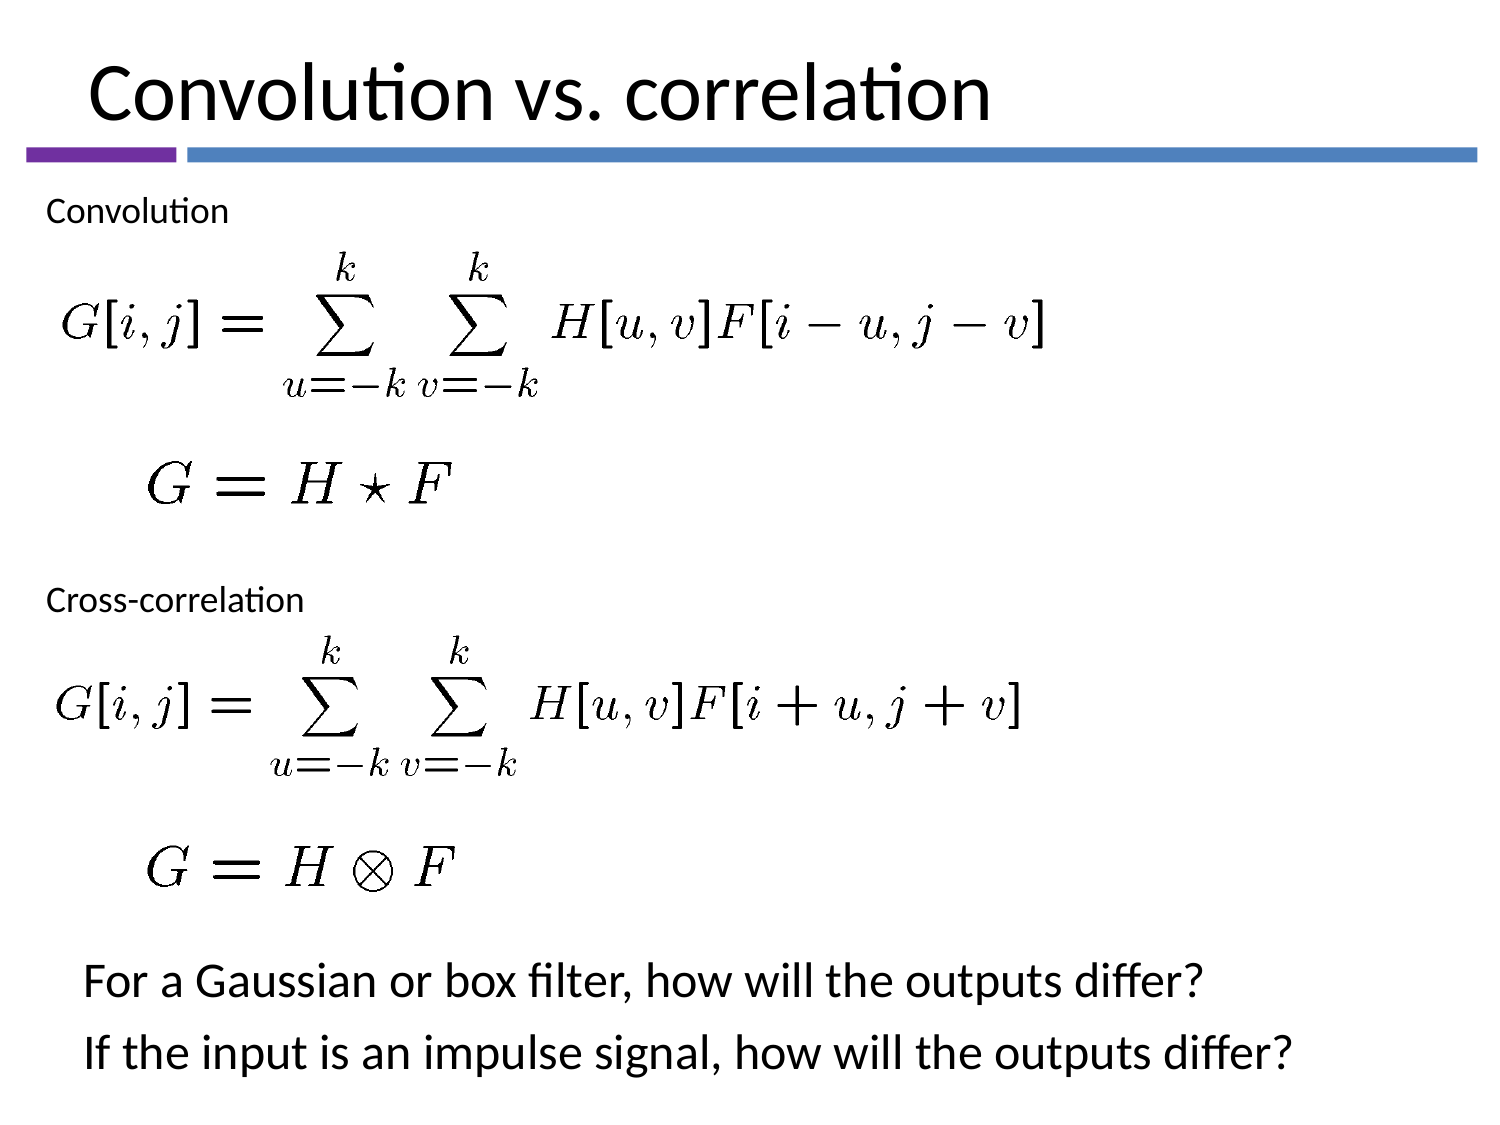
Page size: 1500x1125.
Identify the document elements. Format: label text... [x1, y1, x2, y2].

picture [144, 843, 457, 893]
picture [144, 460, 453, 506]
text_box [31, 567, 439, 628]
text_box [68, 939, 1500, 1088]
picture [60, 250, 1044, 398]
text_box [31, 179, 439, 239]
title Convolution vs. correlation [73, 0, 1424, 181]
picture [54, 634, 1020, 777]
